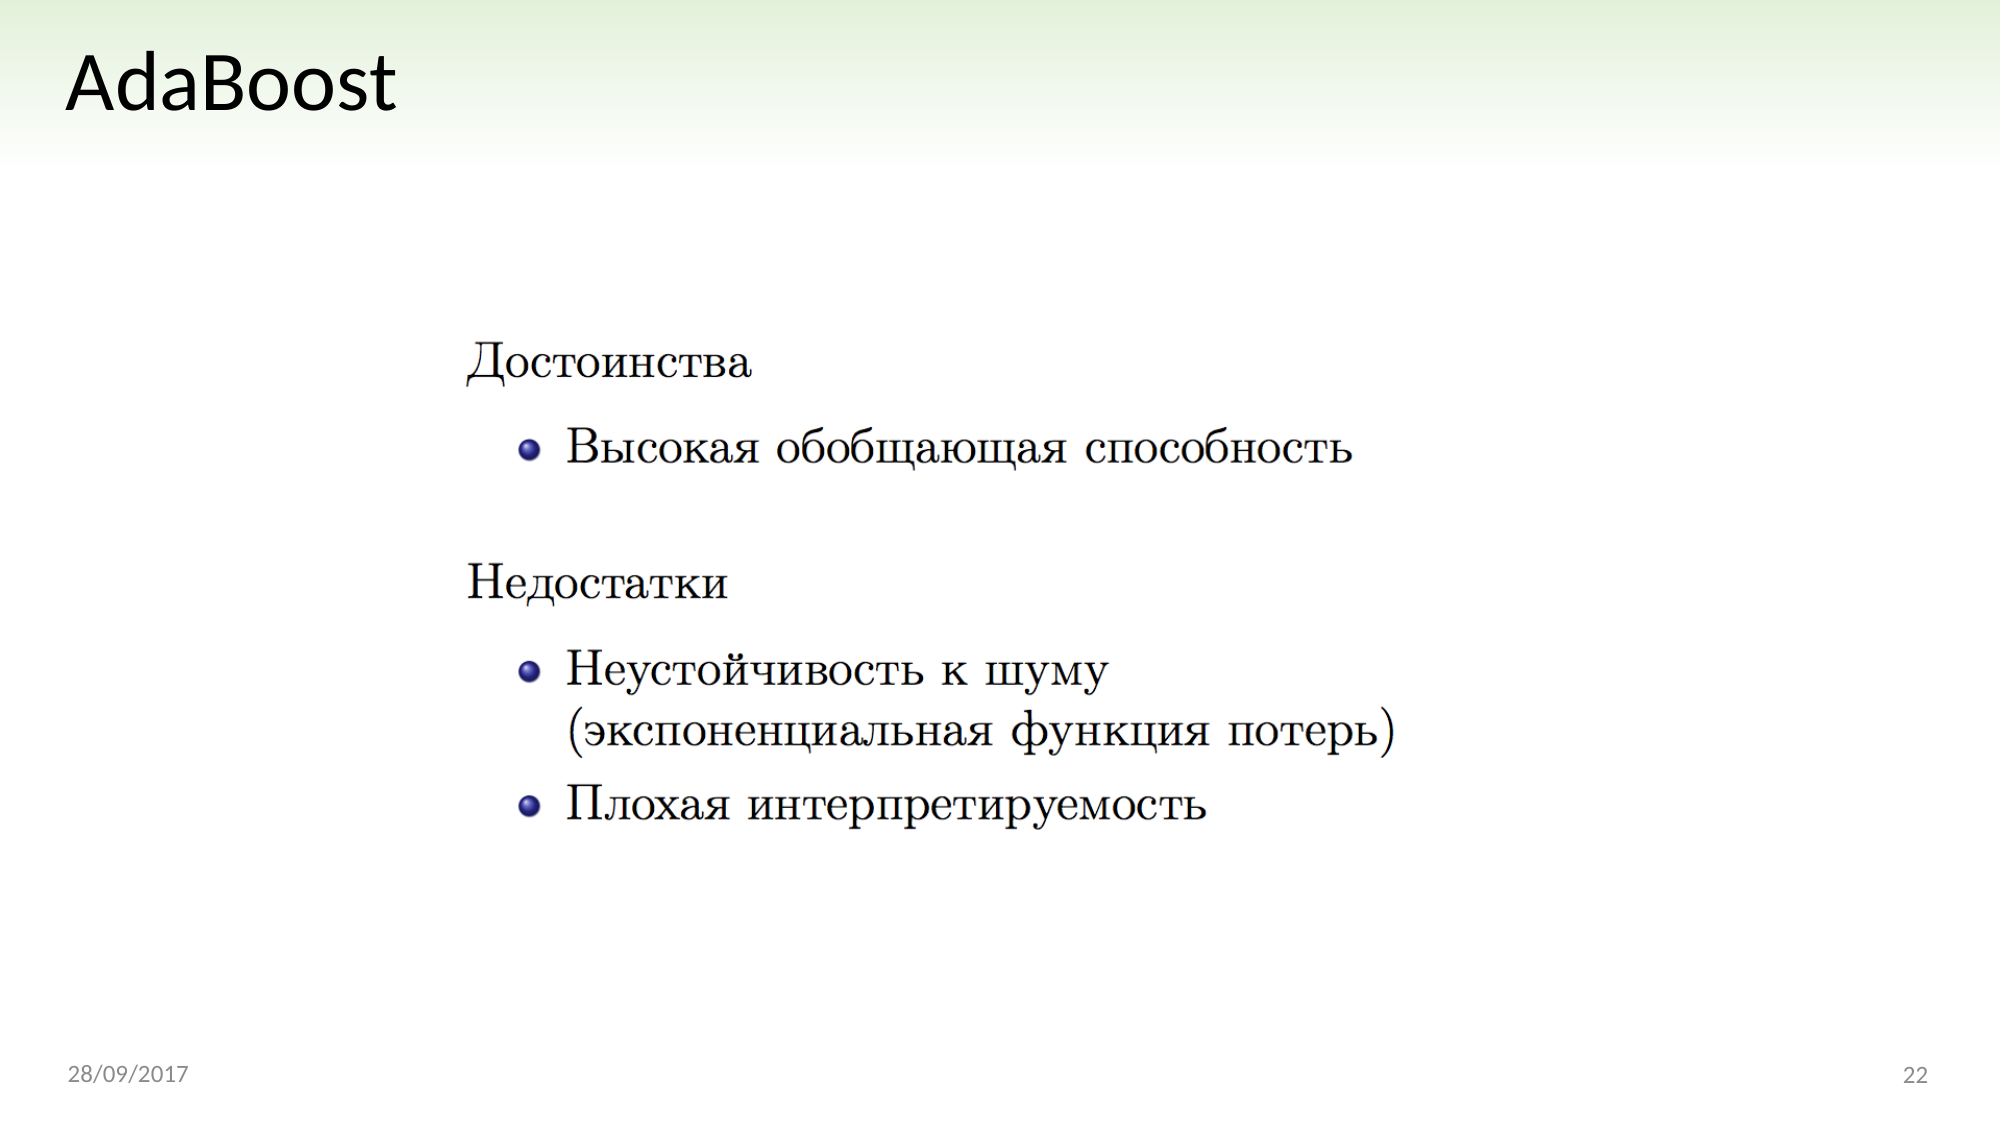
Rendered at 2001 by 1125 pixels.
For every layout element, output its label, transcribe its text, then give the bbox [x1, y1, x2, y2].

title AdaBoost [50, 28, 1943, 137]
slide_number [52, 1042, 503, 1103]
slide_number 22 [1493, 1044, 1944, 1104]
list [433, 303, 1559, 884]
